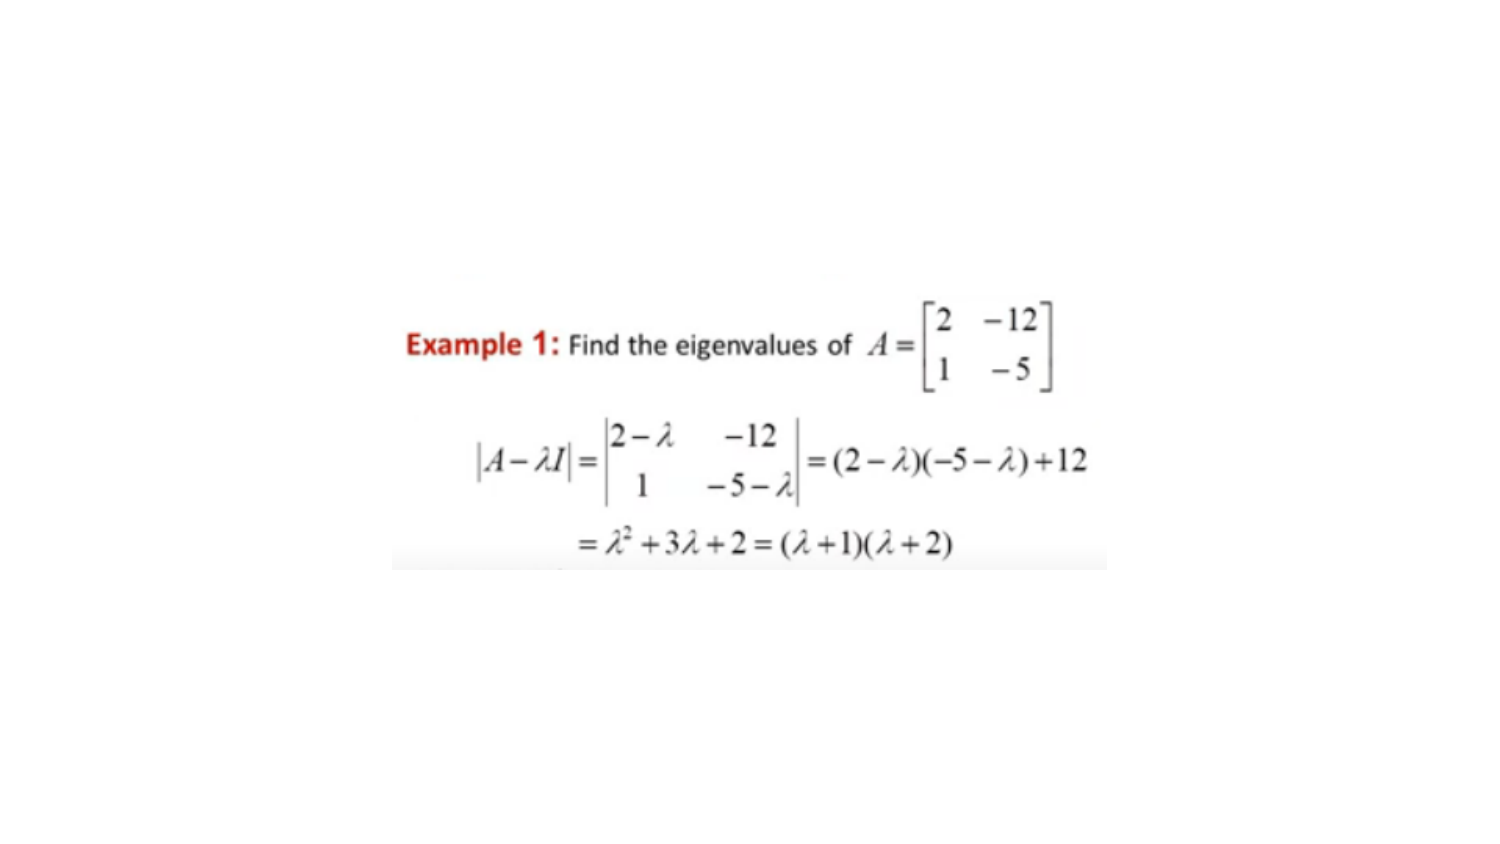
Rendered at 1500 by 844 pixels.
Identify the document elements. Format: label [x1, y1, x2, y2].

picture [392, 273, 1108, 570]
